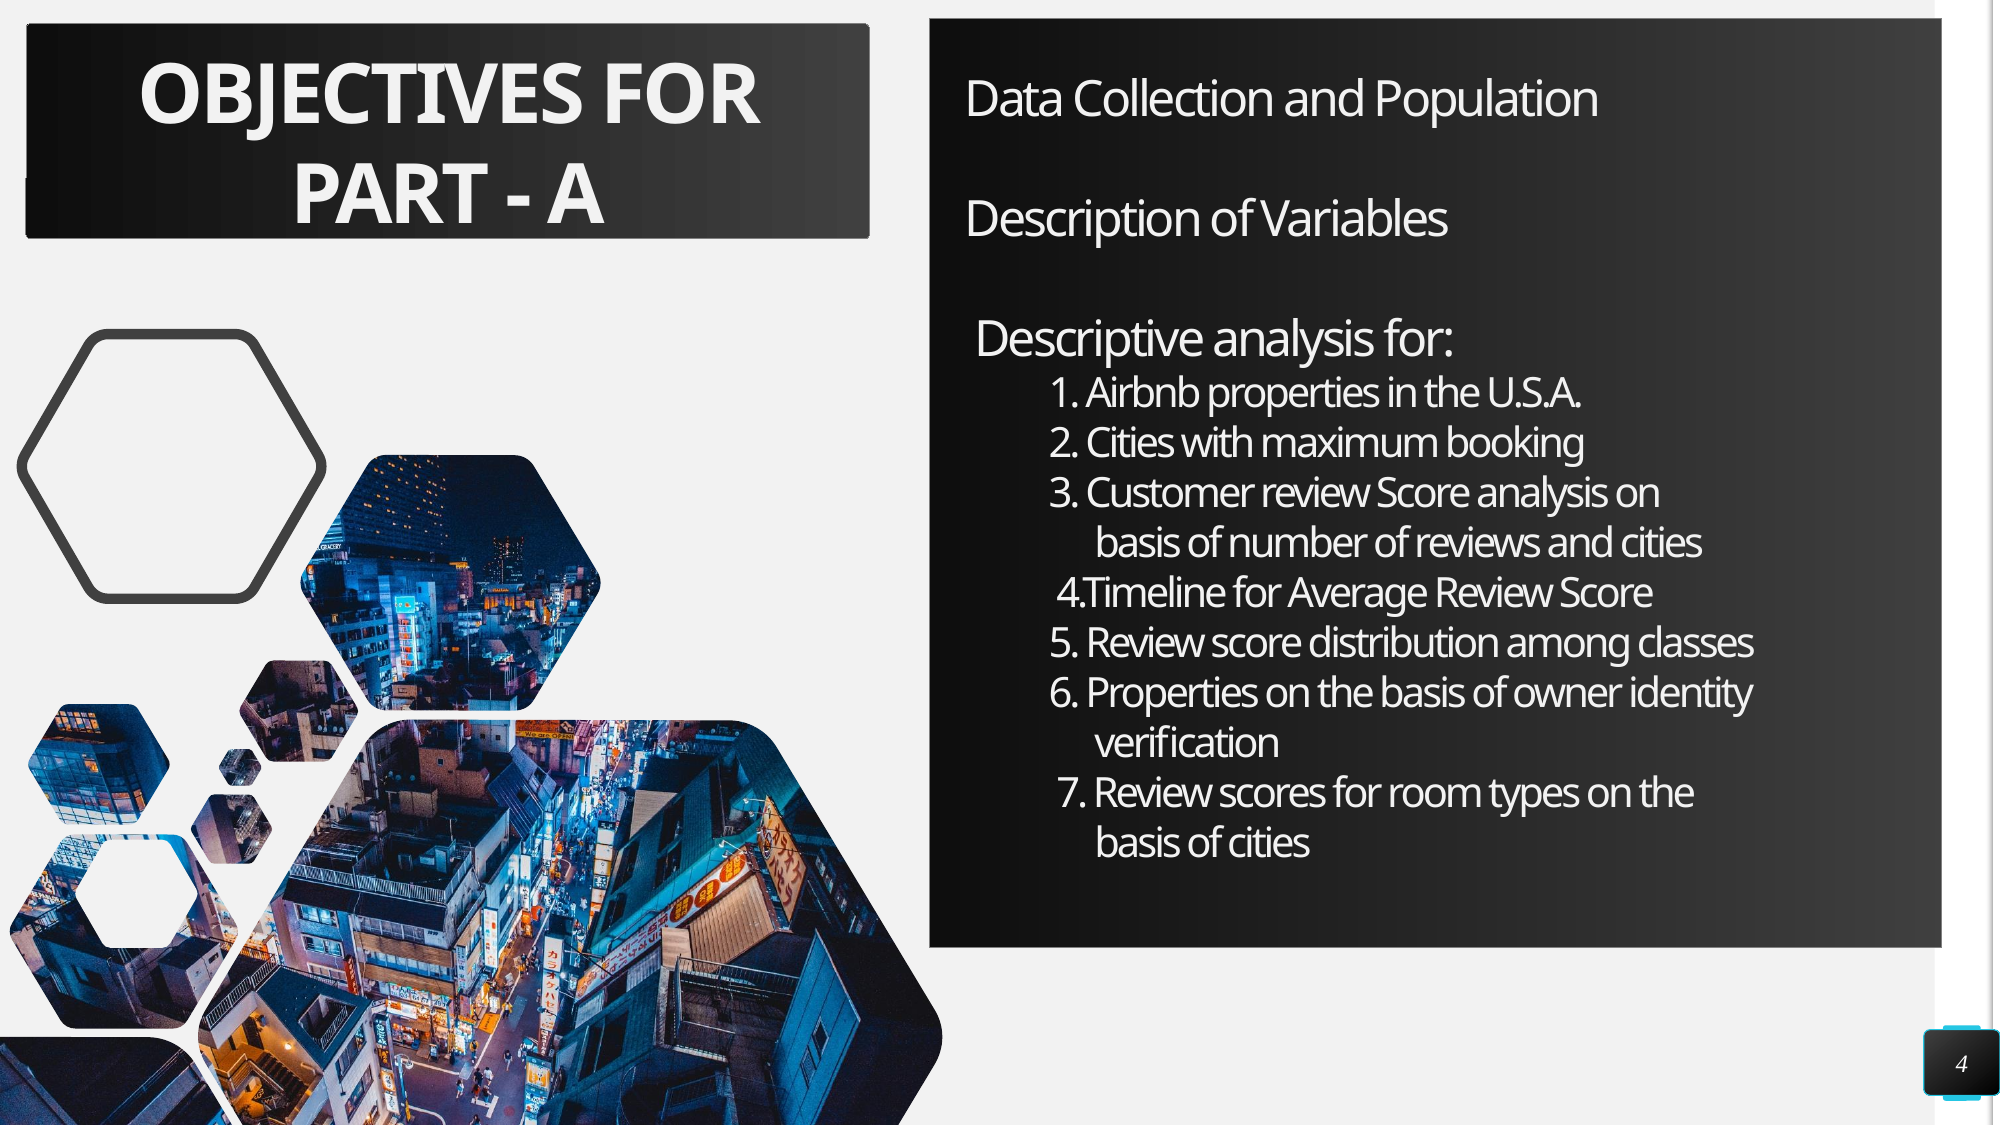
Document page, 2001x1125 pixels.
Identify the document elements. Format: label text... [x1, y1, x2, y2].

title Data Collection and Population Description of Variables Descriptive analysis for: 1. Airbnb properties in the U.S.A. 2. Cities with maximum booking 3. Customer review Score analysis on basis of number of reviews and cities 4.Timeline for Average Review Score 5. Review score distribution among classes 6. Properties on the basis of owner identity verification 7. Review scores for room types on the basis of cities [929, 18, 1942, 948]
picture [212, 1117, 220, 1125]
slide_number 4 [1923, 1029, 2000, 1096]
text_box [25, 334, 318, 454]
picture [0, 454, 943, 1125]
text_box OBJECTIVES FOR PART - A [25, 23, 870, 239]
